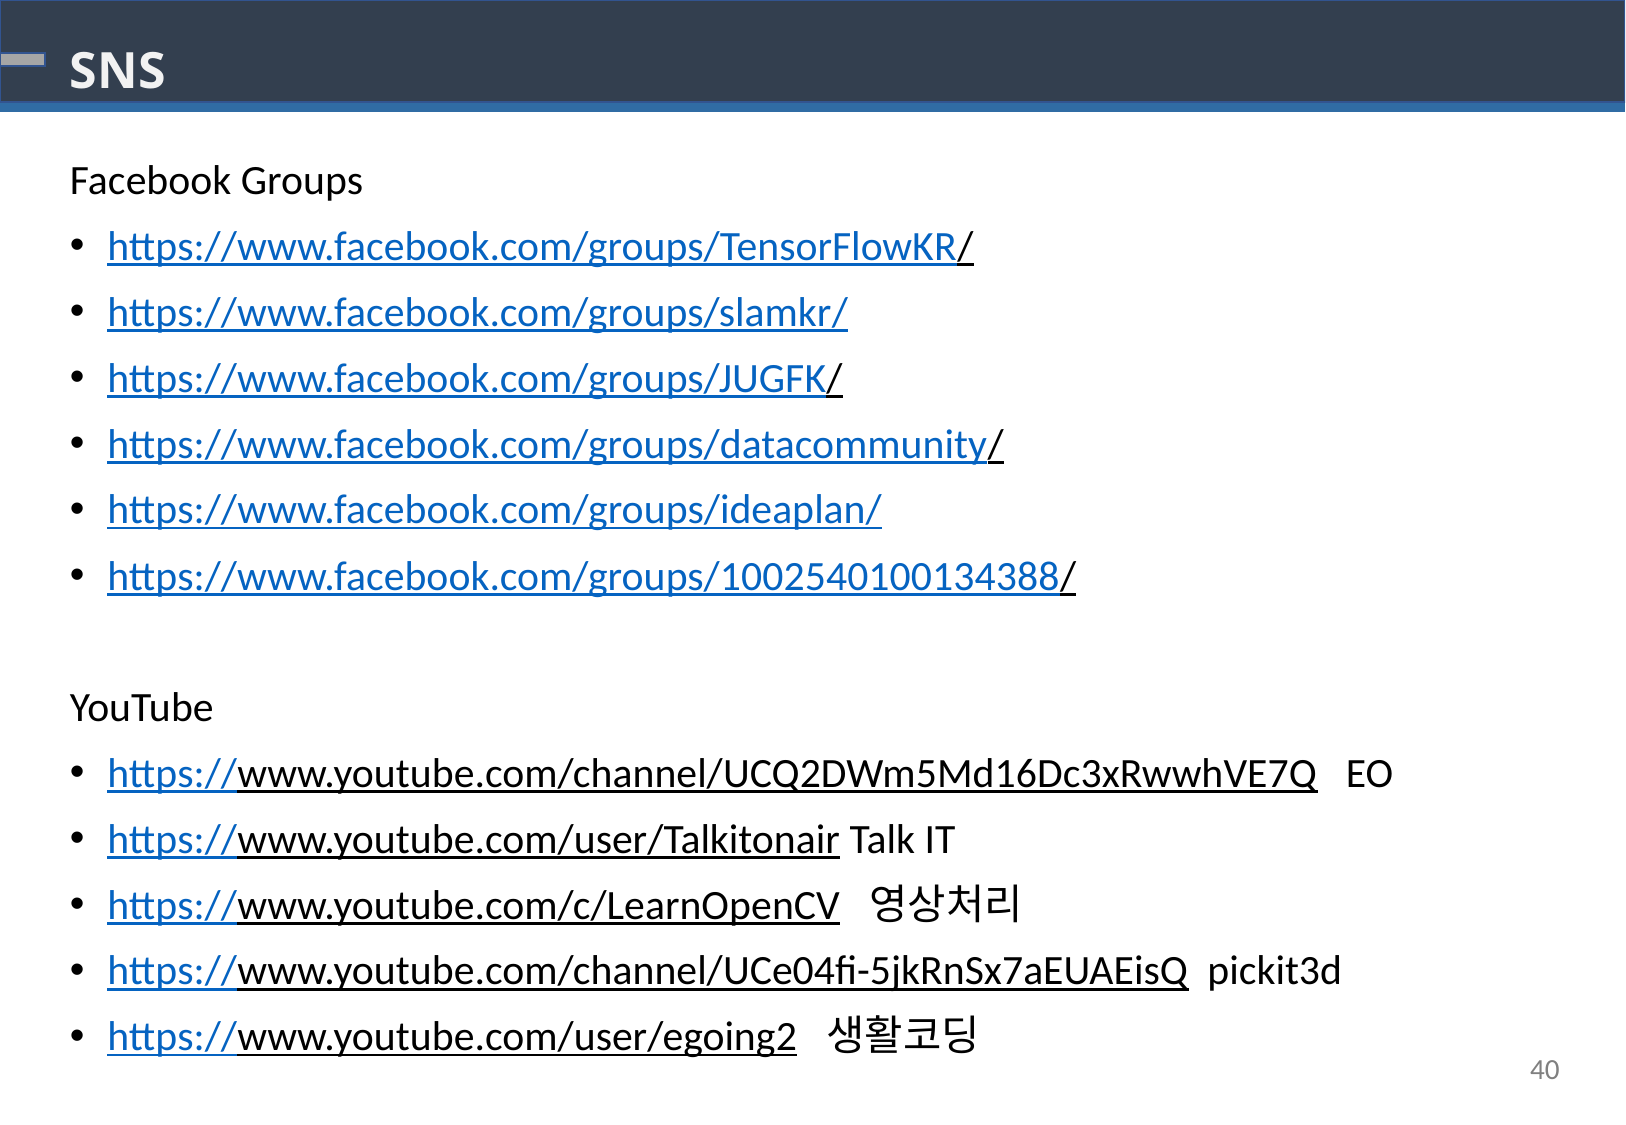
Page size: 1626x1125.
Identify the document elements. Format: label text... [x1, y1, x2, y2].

list Facebook Groups https://www.facebook.com/groups/TensorFlowKR/ https://www.facebook.com/groups/slamkr/ https://www.facebook.com/groups/JUGFK/ https://www.facebook.com/groups/datacommunity/ https://www.facebook.com/groups/ideaplan/ https://www.facebook.com/groups/1002540100134388/ YouTube https://www.youtube.com/channel/UCQ2DWm5Md16Dc3xRwwhVE7Q EO https://www.youtube.com/user/Talkitonair Talk IT https://www.youtube.com/c/LearnOpenCV 영상처리 https://www.youtube.com/channel/UCe04fi-5jkRnSx7aEUAEisQ pickit3d https://www.youtube.com/user/egoing2 생활코딩 [55, 151, 1575, 1014]
slide_number 40 [1246, 1042, 1575, 1103]
title SNS [55, 37, 1457, 90]
